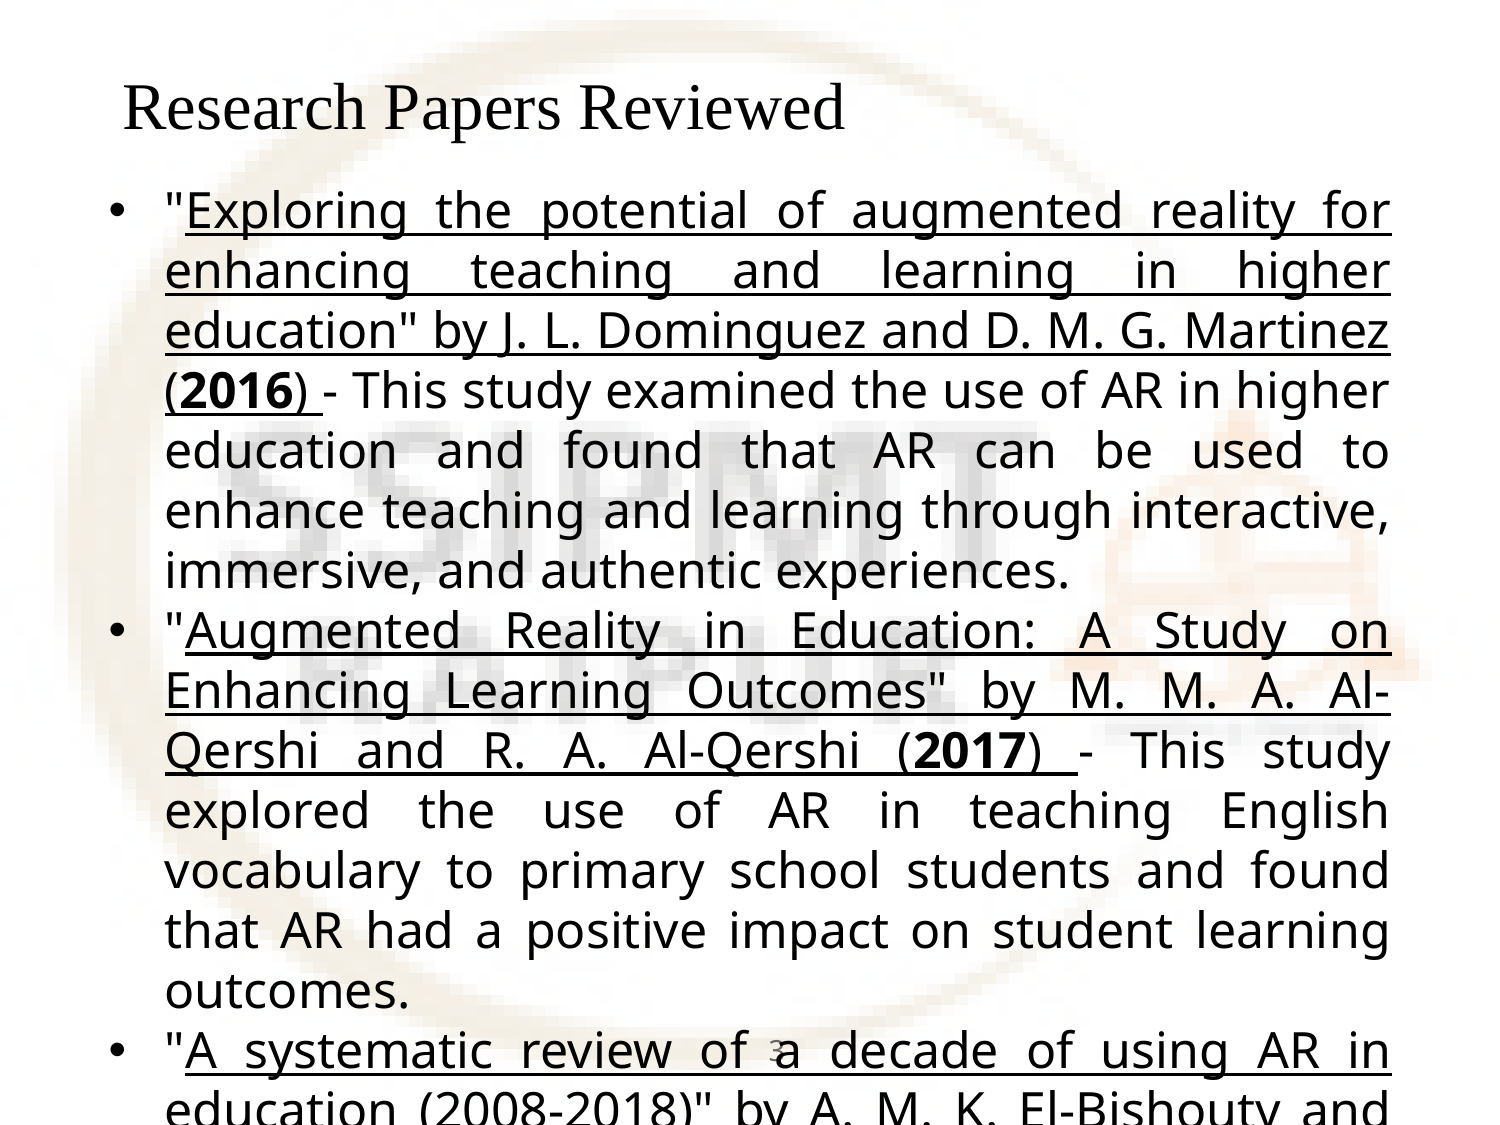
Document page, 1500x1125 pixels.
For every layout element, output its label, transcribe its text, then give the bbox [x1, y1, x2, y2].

text_box "Exploring the potential of augmented reality for enhancing teaching and learning in higher education" by J. L. Dominguez and D. M. G. Martinez (2016) - This study examined the use of AR in higher education and found that AR can be used to enhance teaching and learning through interactive, immersive, and authentic experiences. "Augmented Reality in Education: A Study on Enhancing Learning Outcomes" by M. M. A. Al-Qershi and R. A. Al-Qershi (2017) - This study explored the use of AR in teaching English vocabulary to primary school students and found that AR had a positive impact on student learning outcomes. "A systematic review of a decade of using AR in education (2008-2018)" by A. M. K. El-Bishouty and S. A. Al-Kassas (2018) - This systematic review of studies on AR in education found that AR has a positive impact on student motivation and interaction. [93, 171, 1407, 1125]
title Research Papers Reviewed [107, 24, 1463, 188]
